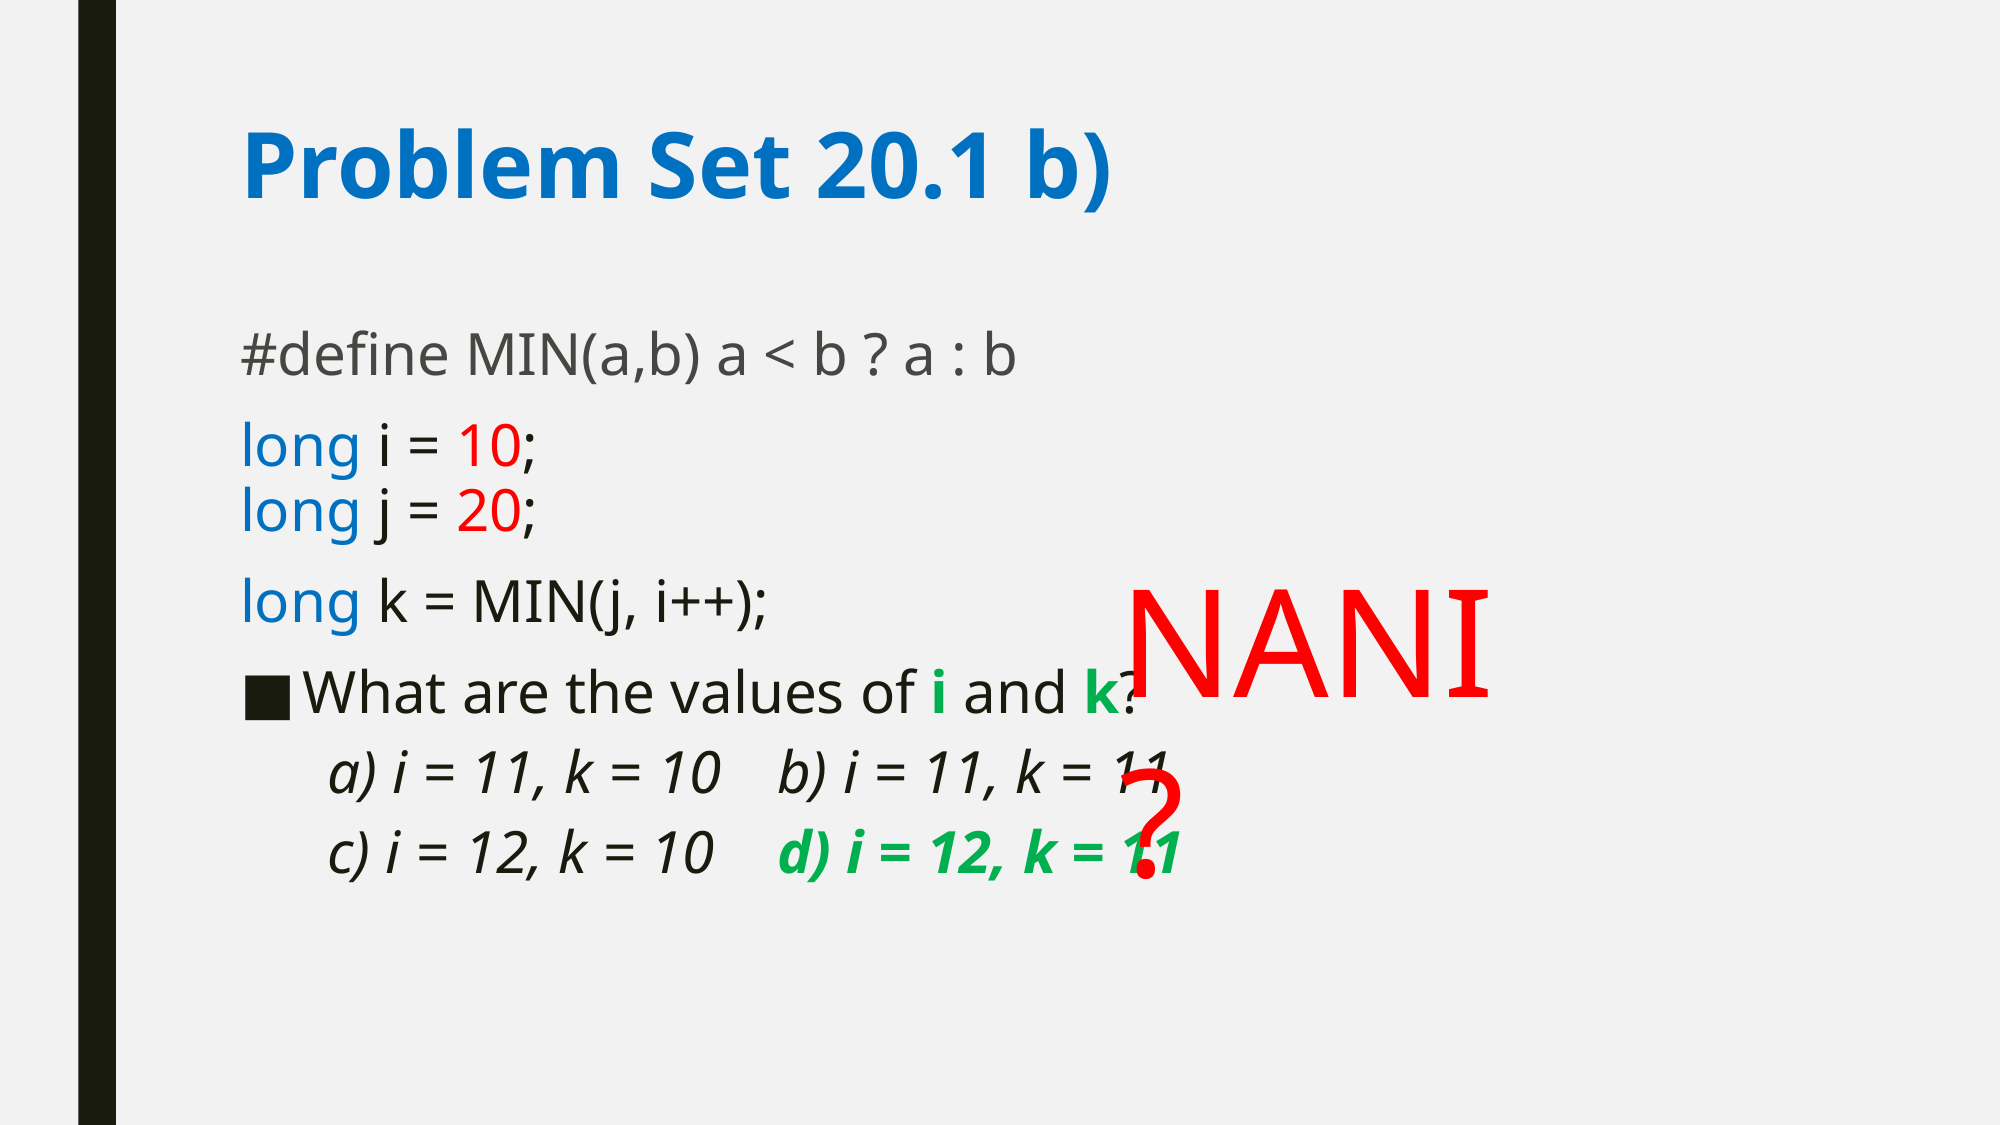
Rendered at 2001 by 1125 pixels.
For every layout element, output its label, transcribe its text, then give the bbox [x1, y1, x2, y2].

list #define MIN(a,b) a < b ? a : b long i = 10; long j = 20; long k = MIN(j, i++); What are the values of i and k? a) i = 11, k = 10 b) i = 11, k = 11 c) i = 12, k = 10 d) i = 12, k = 11 [225, 315, 1800, 963]
title Problem Set 20.1 b) [225, 112, 1800, 279]
text_box NANI? [1104, 540, 1530, 738]
